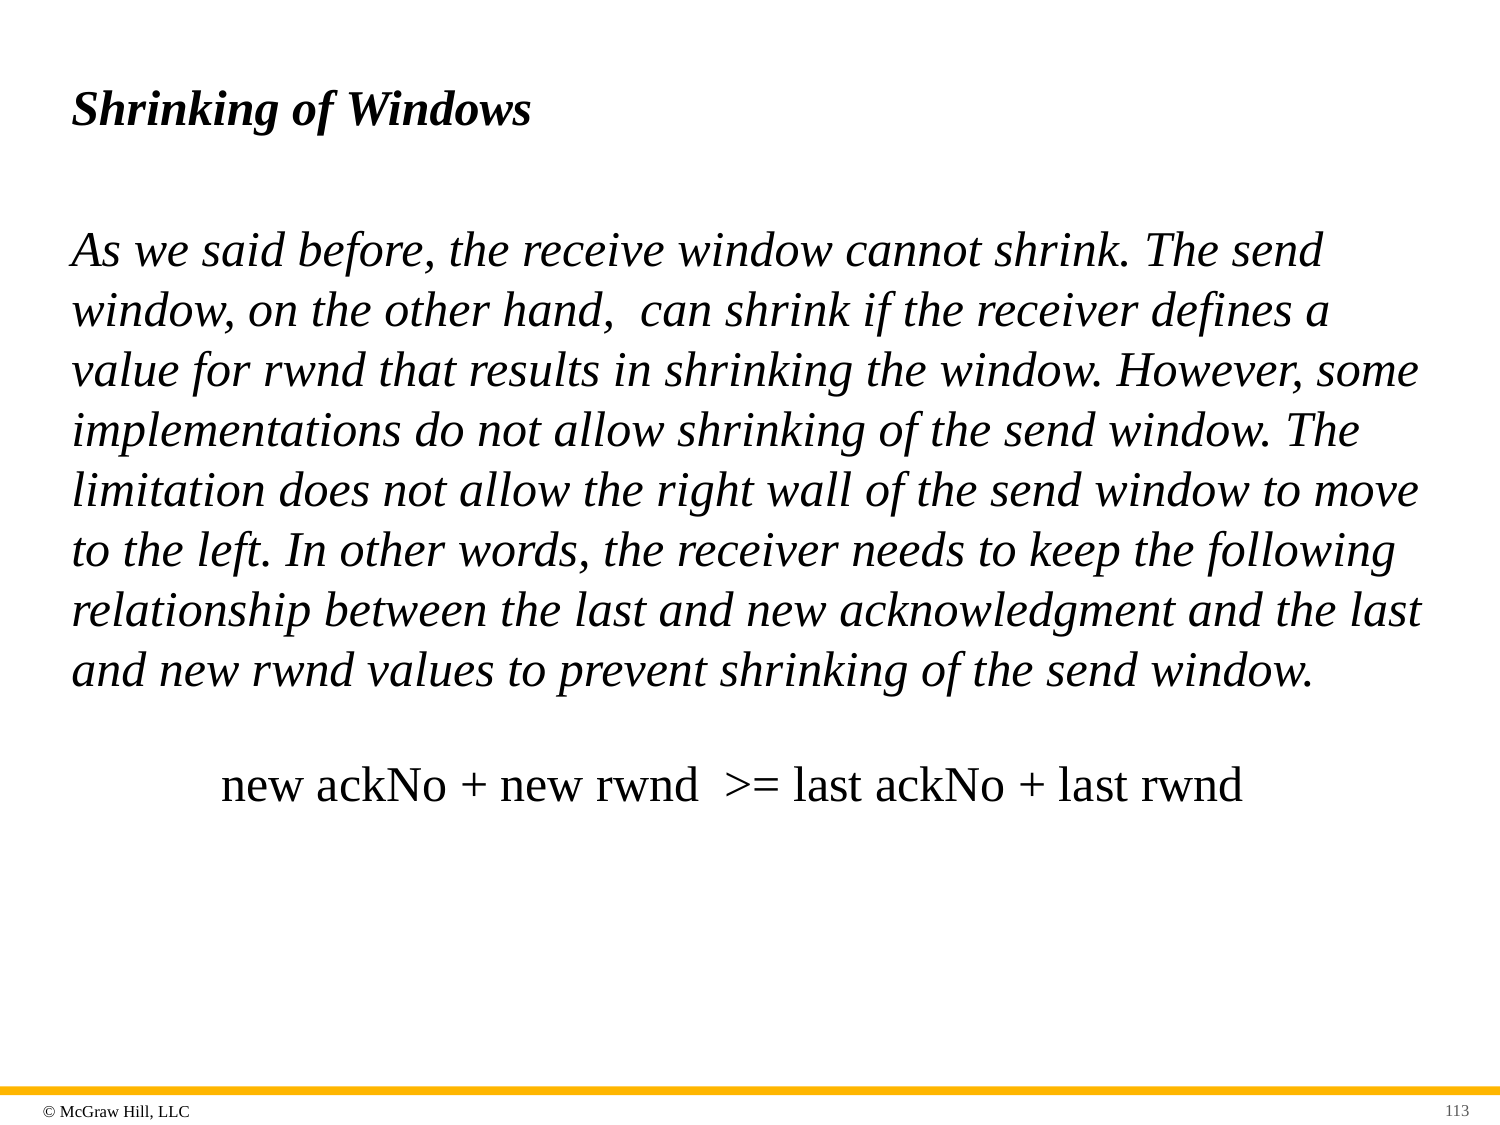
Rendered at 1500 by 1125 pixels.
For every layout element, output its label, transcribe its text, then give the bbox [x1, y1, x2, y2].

list As we said before, the receive window cannot shrink. The send window, on the other hand, can shrink if the receiver defines a value for rwnd that results in shrinking the window. However, some implementations do not allow shrinking of the send window. The limitation does not allow the right wall of the send window to move to the left. In other words, the receiver needs to keep the following relationship between the last and new acknowledgment and the last and new rwnd values to prevent shrinking of the send window. new ackNo + new rwnd >= last ackNo + last rwnd [56, 209, 1444, 1026]
title Shrinking of Windows [56, 50, 1444, 162]
slide_number 113 [1418, 1096, 1477, 1123]
